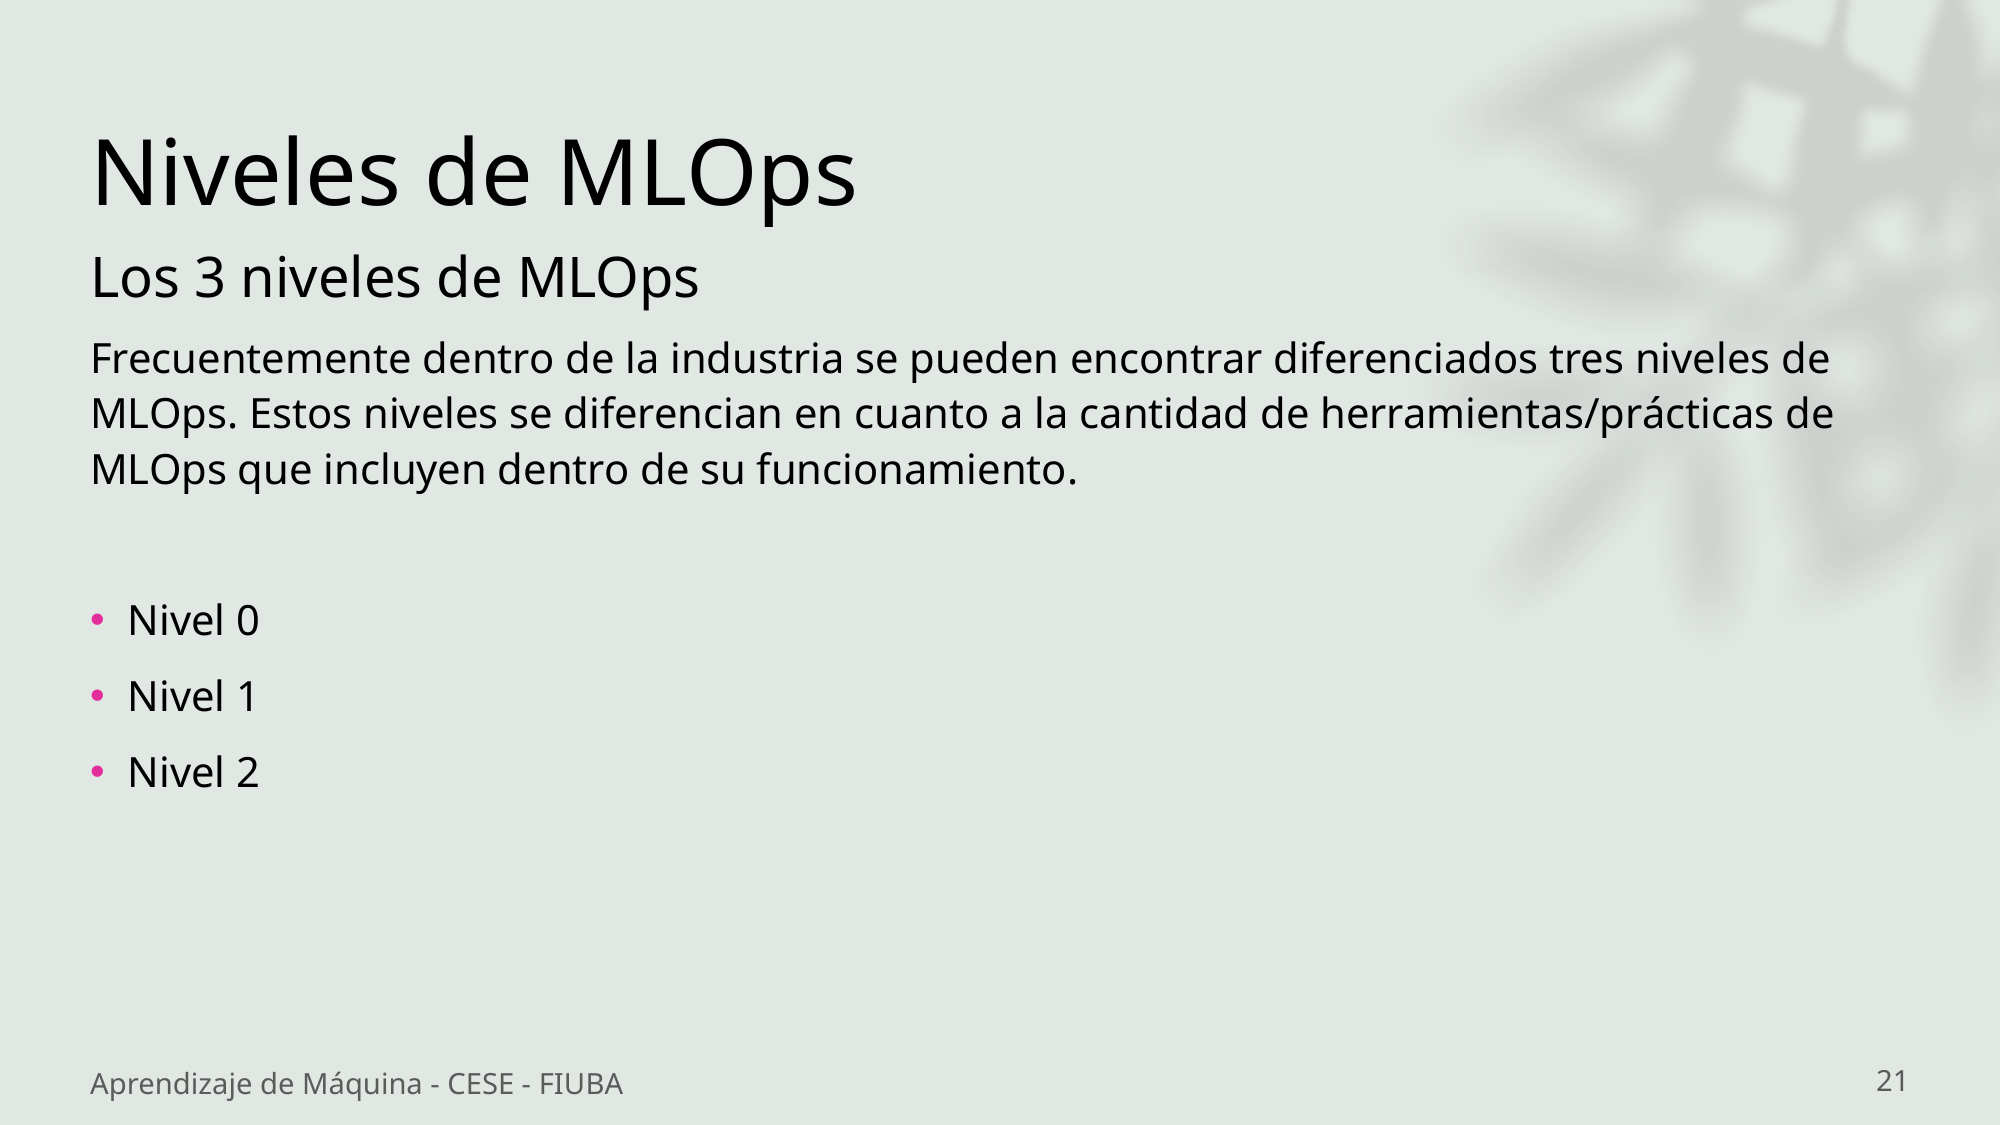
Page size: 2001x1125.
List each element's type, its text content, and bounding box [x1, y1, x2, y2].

title Niveles de MLOps [75, 60, 1863, 234]
footer Aprendizaje de Máquina - CESE - FIUBA [75, 1052, 751, 1113]
text_box Los 3 niveles de MLOps [75, 234, 1863, 317]
slide_number 21 [1474, 1052, 1925, 1113]
list Frecuentemente dentro de la industria se pueden encontrar diferenciados tres niveles de MLOps. Estos niveles se diferencian en cuanto a la cantidad de herramientas/prácticas de MLOps que incluyen dentro de su funcionamiento. Nivel 0 Nivel 1 Nivel 2 [75, 319, 1925, 1009]
